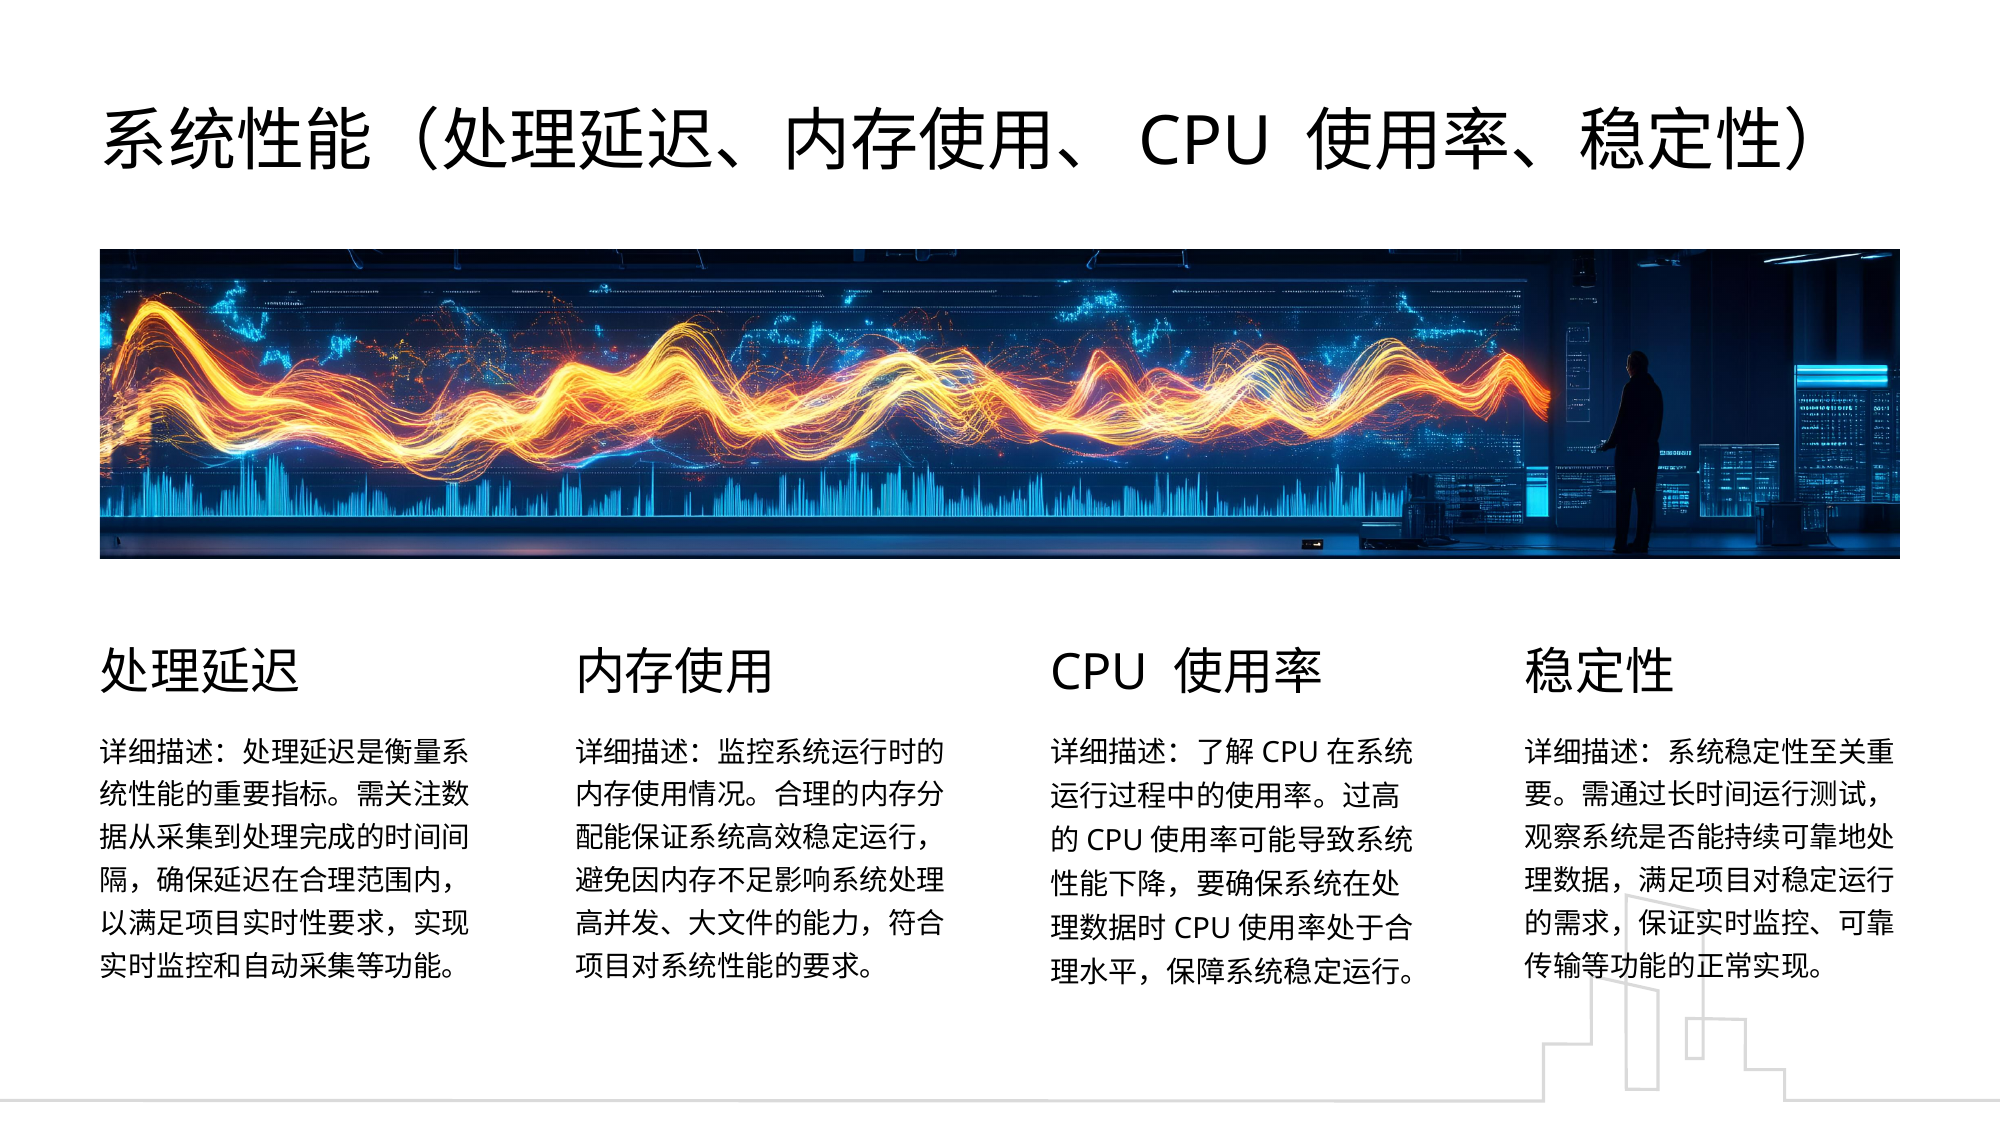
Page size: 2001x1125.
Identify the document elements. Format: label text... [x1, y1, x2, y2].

list 内存使用 [575, 633, 950, 700]
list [99, 249, 1900, 559]
list 处理延迟 [99, 633, 475, 700]
title 系统性能（处理延迟、内存使用、CPU 使用率、稳定性） [99, 87, 1900, 188]
list 详细描述：监控系统运行时的内存使用情况。合理的内存分配能保证系统高效稳定运行，避免因内存不足影响系统处理高并发、大文件的能力，符合项目对系统性能的要求。 [575, 725, 950, 1025]
list 详细描述：处理延迟是衡量系统性能的重要指标。需关注数据从采集到处理完成的时间间隔，确保延迟在合理范围内，以满足项目实时性要求，实现实时监控和自动采集等功能。 [99, 725, 475, 1025]
list CPU 使用率 [1050, 633, 1425, 700]
list 详细描述：系统稳定性至关重要。需通过长时间运行测试，观察系统是否能持续可靠地处理数据，满足项目对稳定运行的需求，保证实时监控、可靠传输等功能的正常实现。 [1524, 725, 1900, 1025]
list 稳定性 [1524, 633, 1900, 700]
list 详细描述：了解CPU在系统运行过程中的使用率。过高的CPU使用率可能导致系统性能下降，要确保系统在处理数据时CPU使用率处于合理水平，保障系统稳定运行。 [1050, 725, 1425, 1025]
